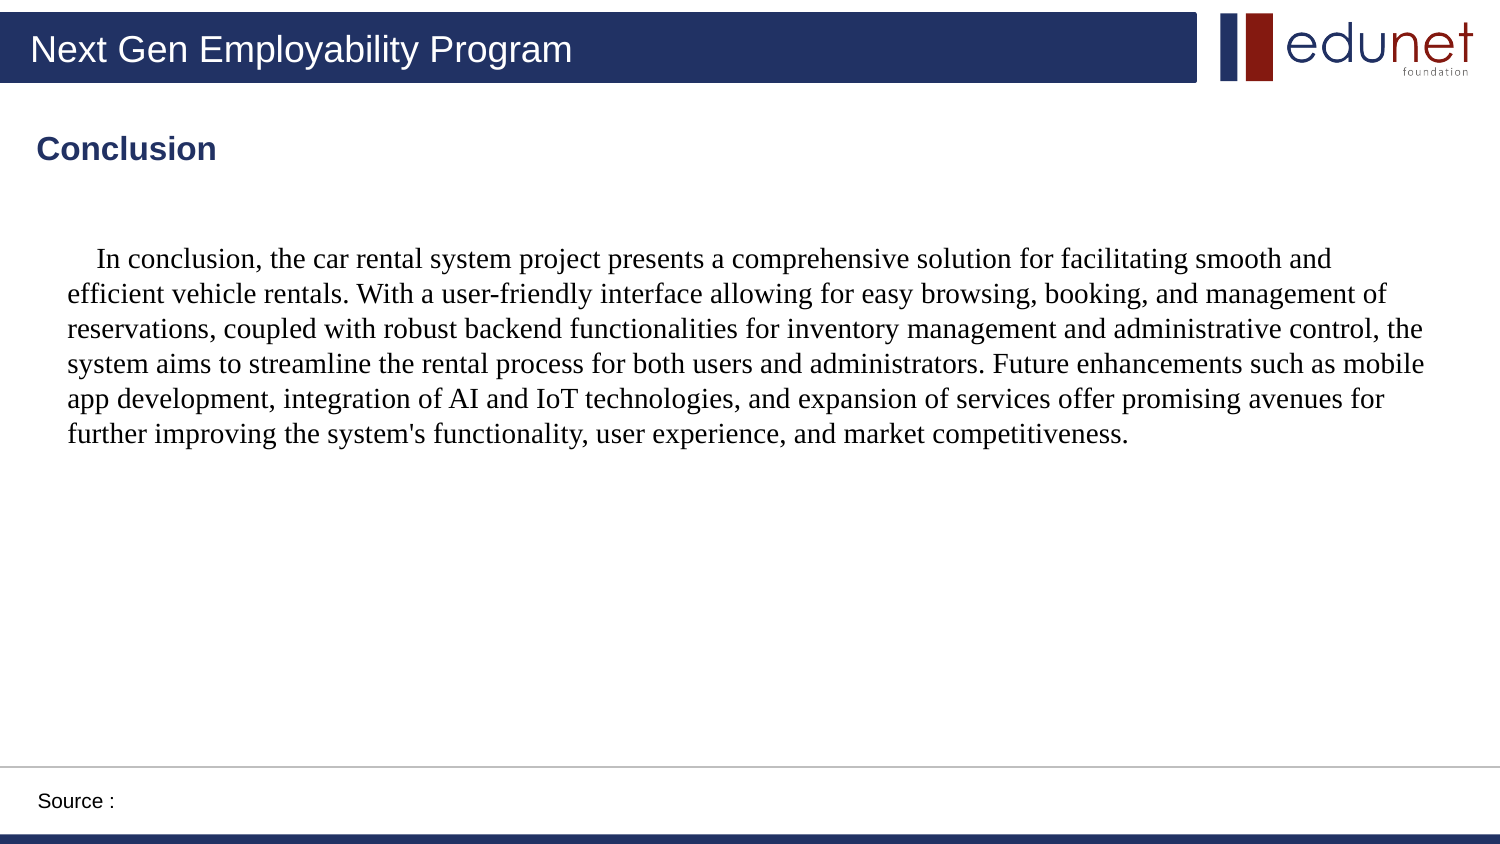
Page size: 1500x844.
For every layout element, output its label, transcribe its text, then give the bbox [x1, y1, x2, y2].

text_box In conclusion, the car rental system project presents a comprehensive solution for facilitating smooth and efficient vehicle rentals. With a user-friendly interface allowing for easy browsing, booking, and management of reservations, coupled with robust backend functionalities for inventory management and administrative control, the system aims to streamline the rental process for both users and administrators. Future enhancements such as mobile app development, integration of AI and IoT technologies, and expansion of services offer promising avenues for further improving the system's functionality, user experience, and market competitiveness. [52, 231, 1446, 457]
text_box Source : [22, 776, 139, 826]
title Conclusion [21, 111, 504, 165]
picture [1279, 14, 1482, 83]
